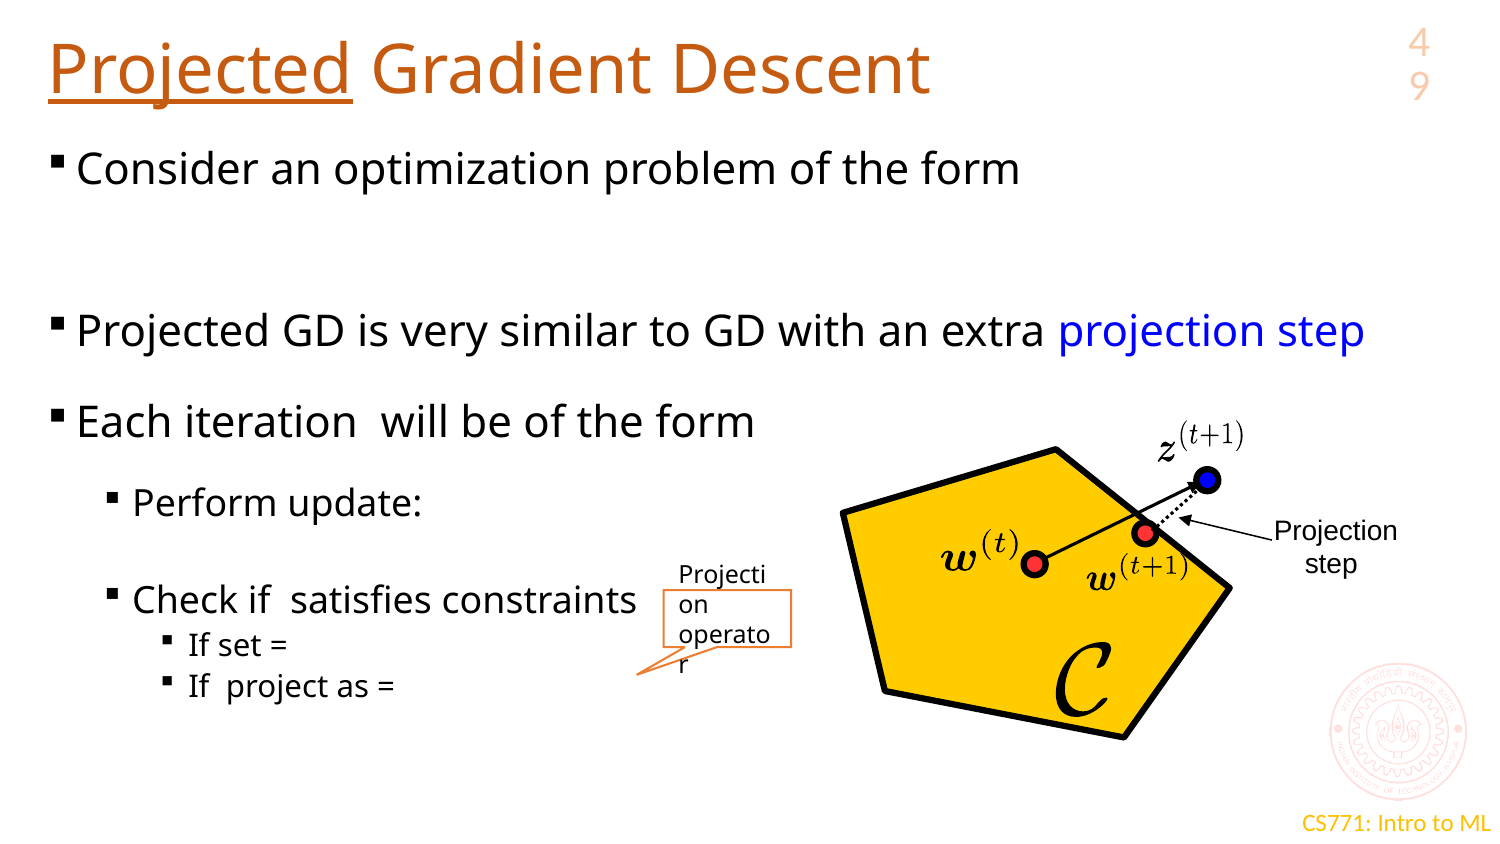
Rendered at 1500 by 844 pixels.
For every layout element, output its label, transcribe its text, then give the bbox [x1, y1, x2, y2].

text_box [1085, 553, 1191, 591]
text_box [1023, 553, 1046, 576]
title Projected Gradient Descent [32, 20, 1478, 122]
text_box [842, 449, 1230, 738]
text_box [1045, 481, 1201, 558]
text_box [939, 529, 1022, 571]
text_box Projection operator [636, 589, 793, 676]
slide_number 49 [1393, 16, 1468, 62]
text_box [1178, 514, 1262, 538]
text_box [1054, 641, 1117, 717]
text_box [1196, 469, 1219, 492]
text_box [1156, 420, 1246, 462]
text_box Projection step [1262, 504, 1410, 579]
text_box [1134, 522, 1157, 545]
